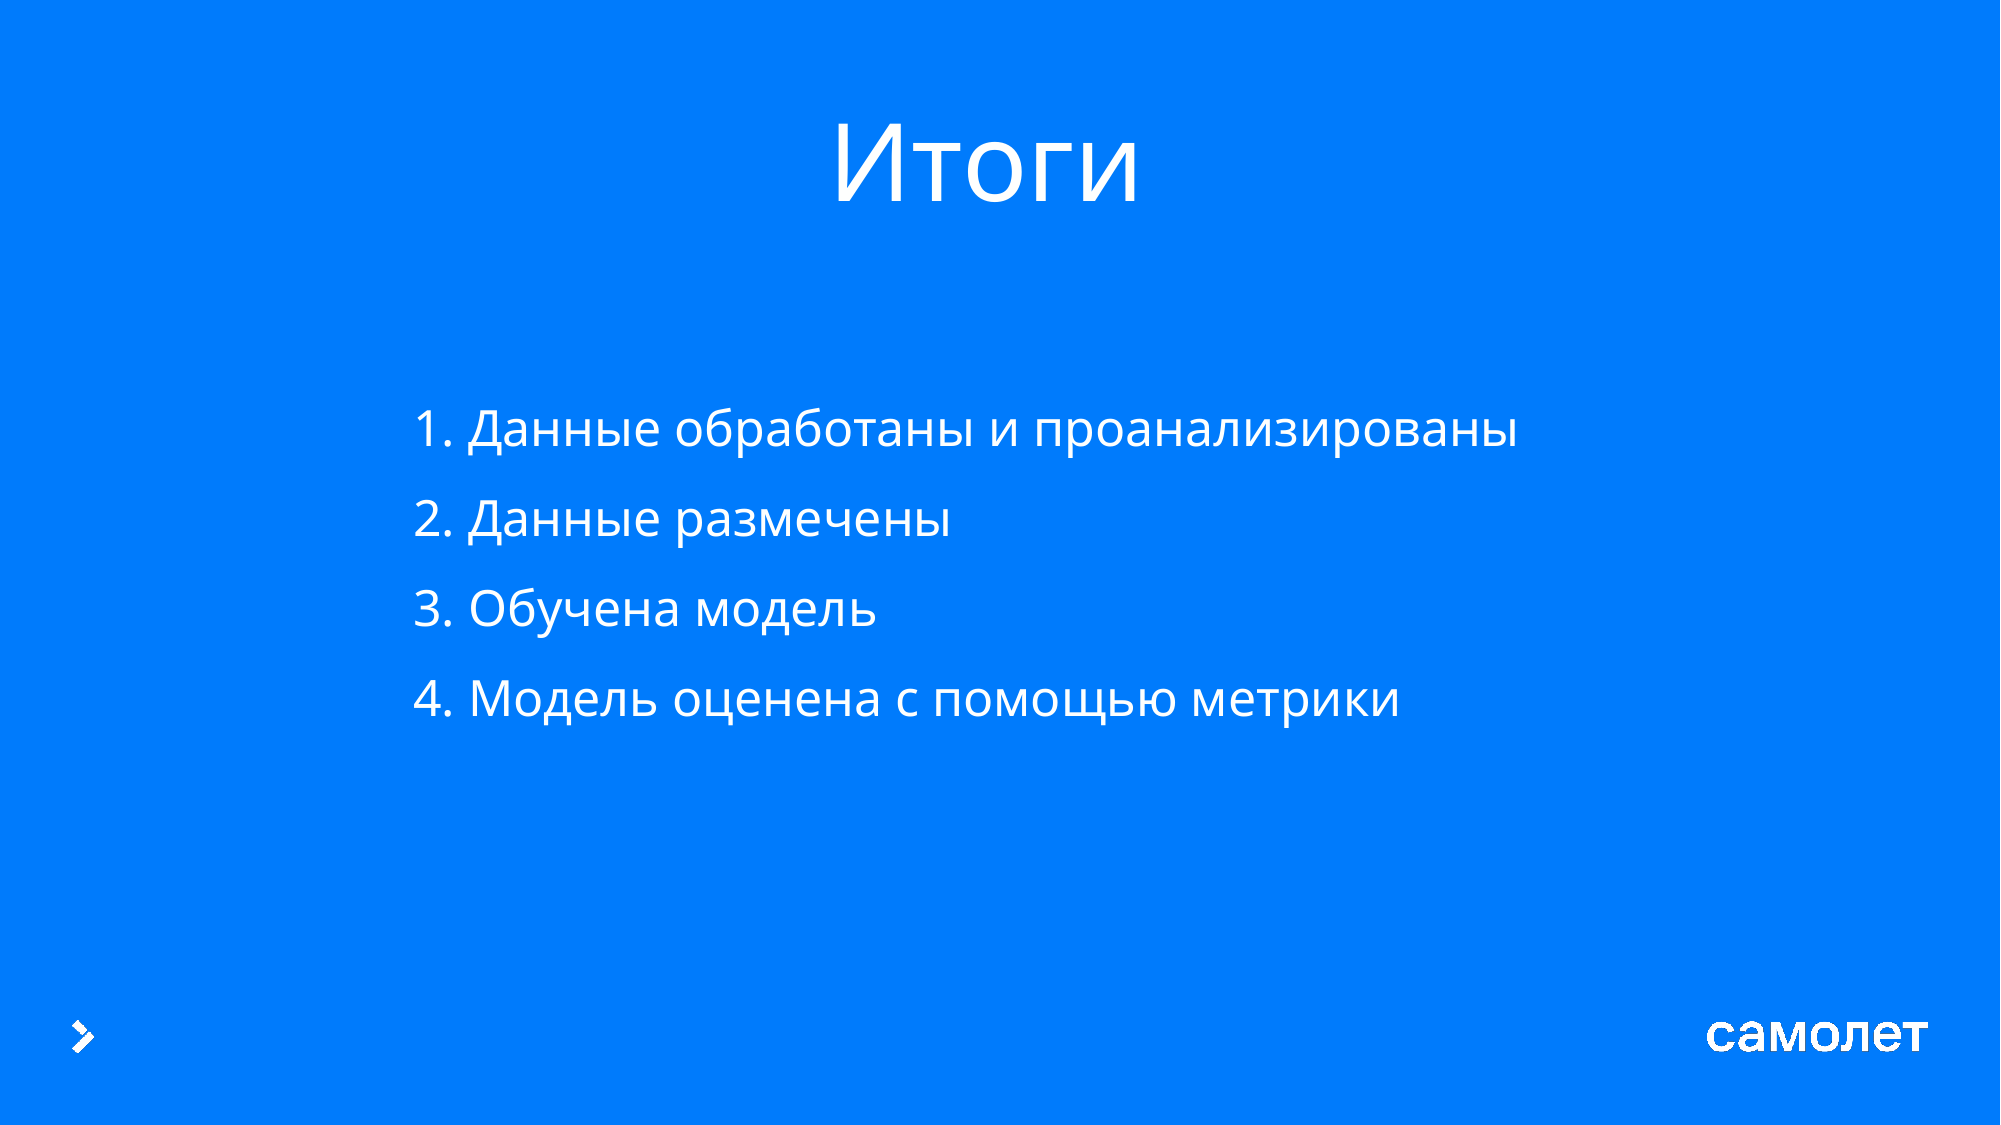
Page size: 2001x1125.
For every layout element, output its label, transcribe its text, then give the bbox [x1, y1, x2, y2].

picture [72, 1020, 94, 1053]
picture [1707, 1021, 1928, 1052]
text_box Итоги [691, 85, 1282, 305]
title 1. Данные обработаны и проанализированы 2. Данные размечены 3. Обучена модель 4. Модель оценена с помощью метрики [413, 366, 1624, 798]
